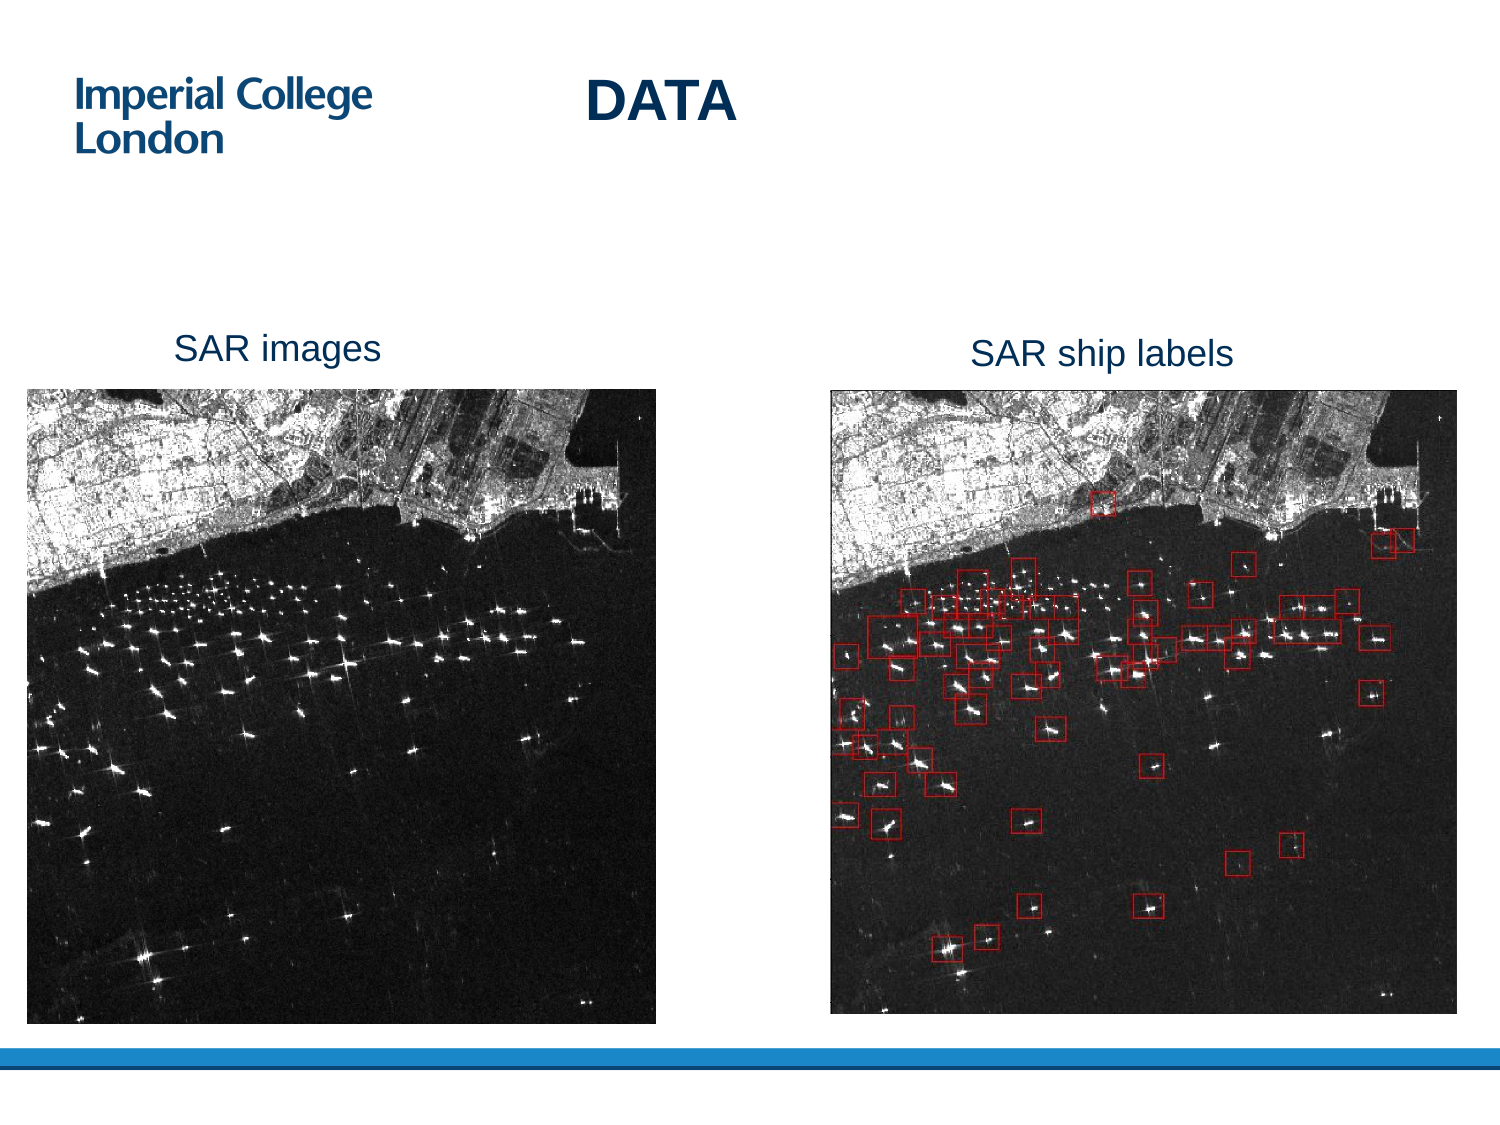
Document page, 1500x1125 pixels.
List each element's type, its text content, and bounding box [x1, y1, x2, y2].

list SAR ship labels [970, 328, 1500, 379]
list SAR images [173, 324, 464, 375]
picture [0, 0, 1500, 1125]
title DATA [585, 51, 1500, 135]
